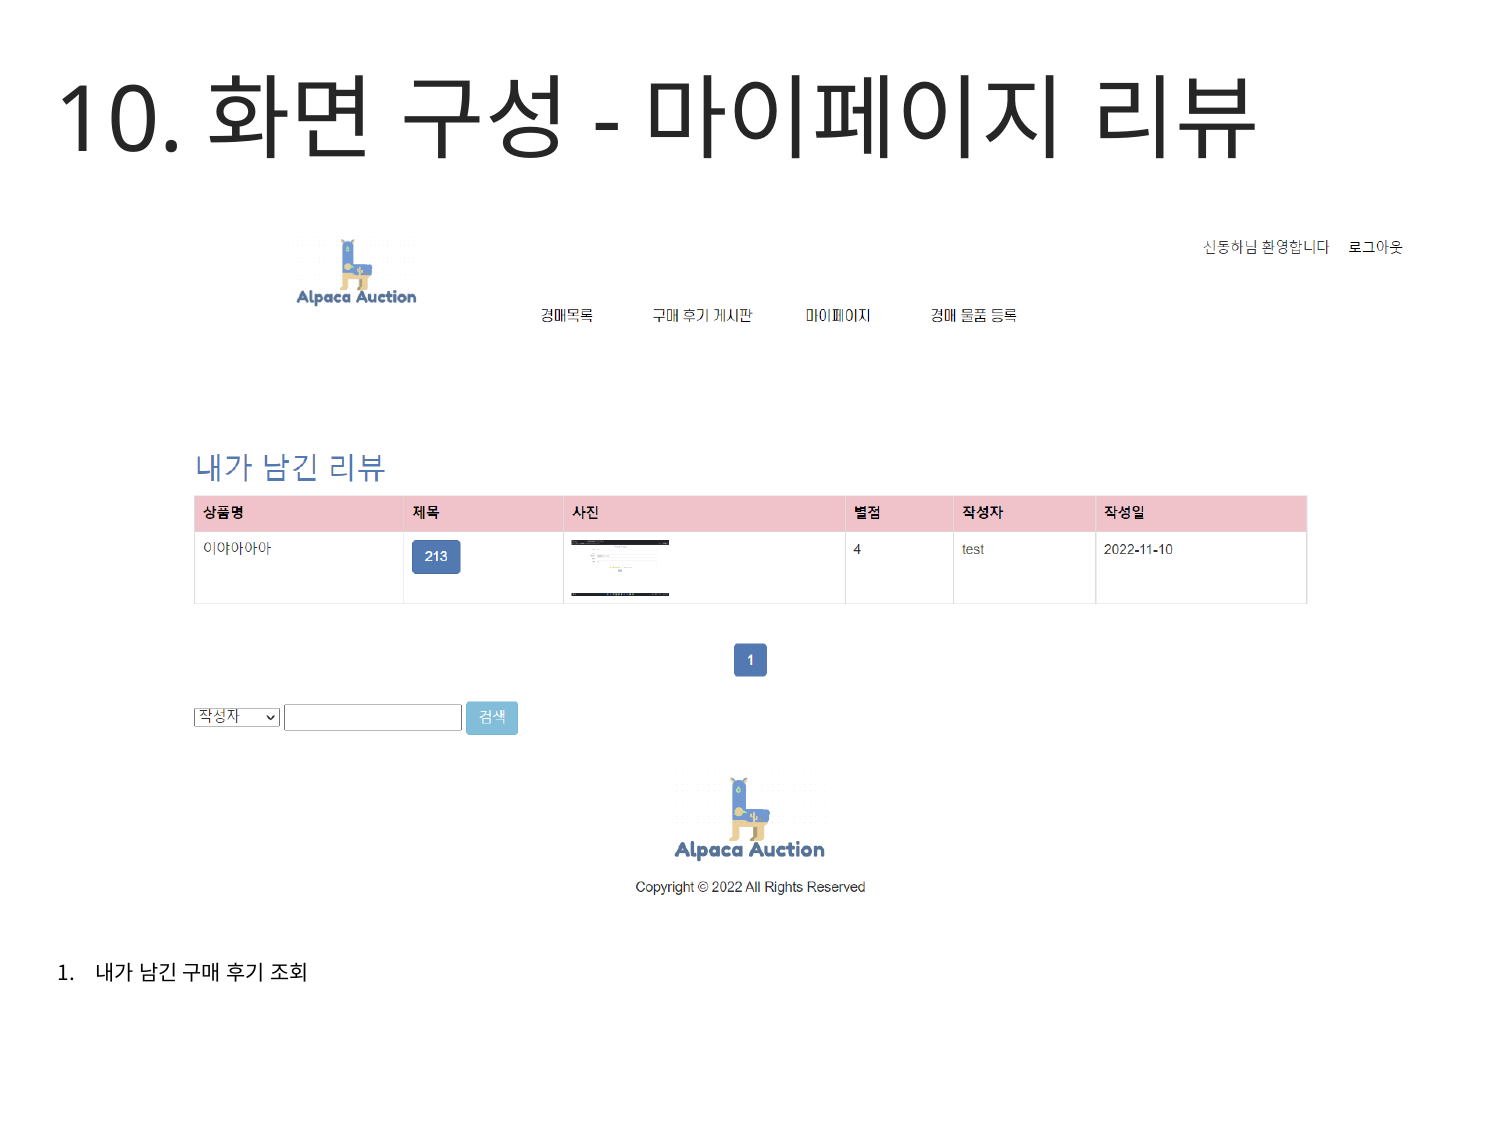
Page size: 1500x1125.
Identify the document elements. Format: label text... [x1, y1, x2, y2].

text_box 내가 남긴 구매 후기 조회 [43, 952, 324, 993]
picture [0, 200, 1500, 925]
list 10.화면 구성-마이페이지 리뷰 [39, 55, 1464, 175]
